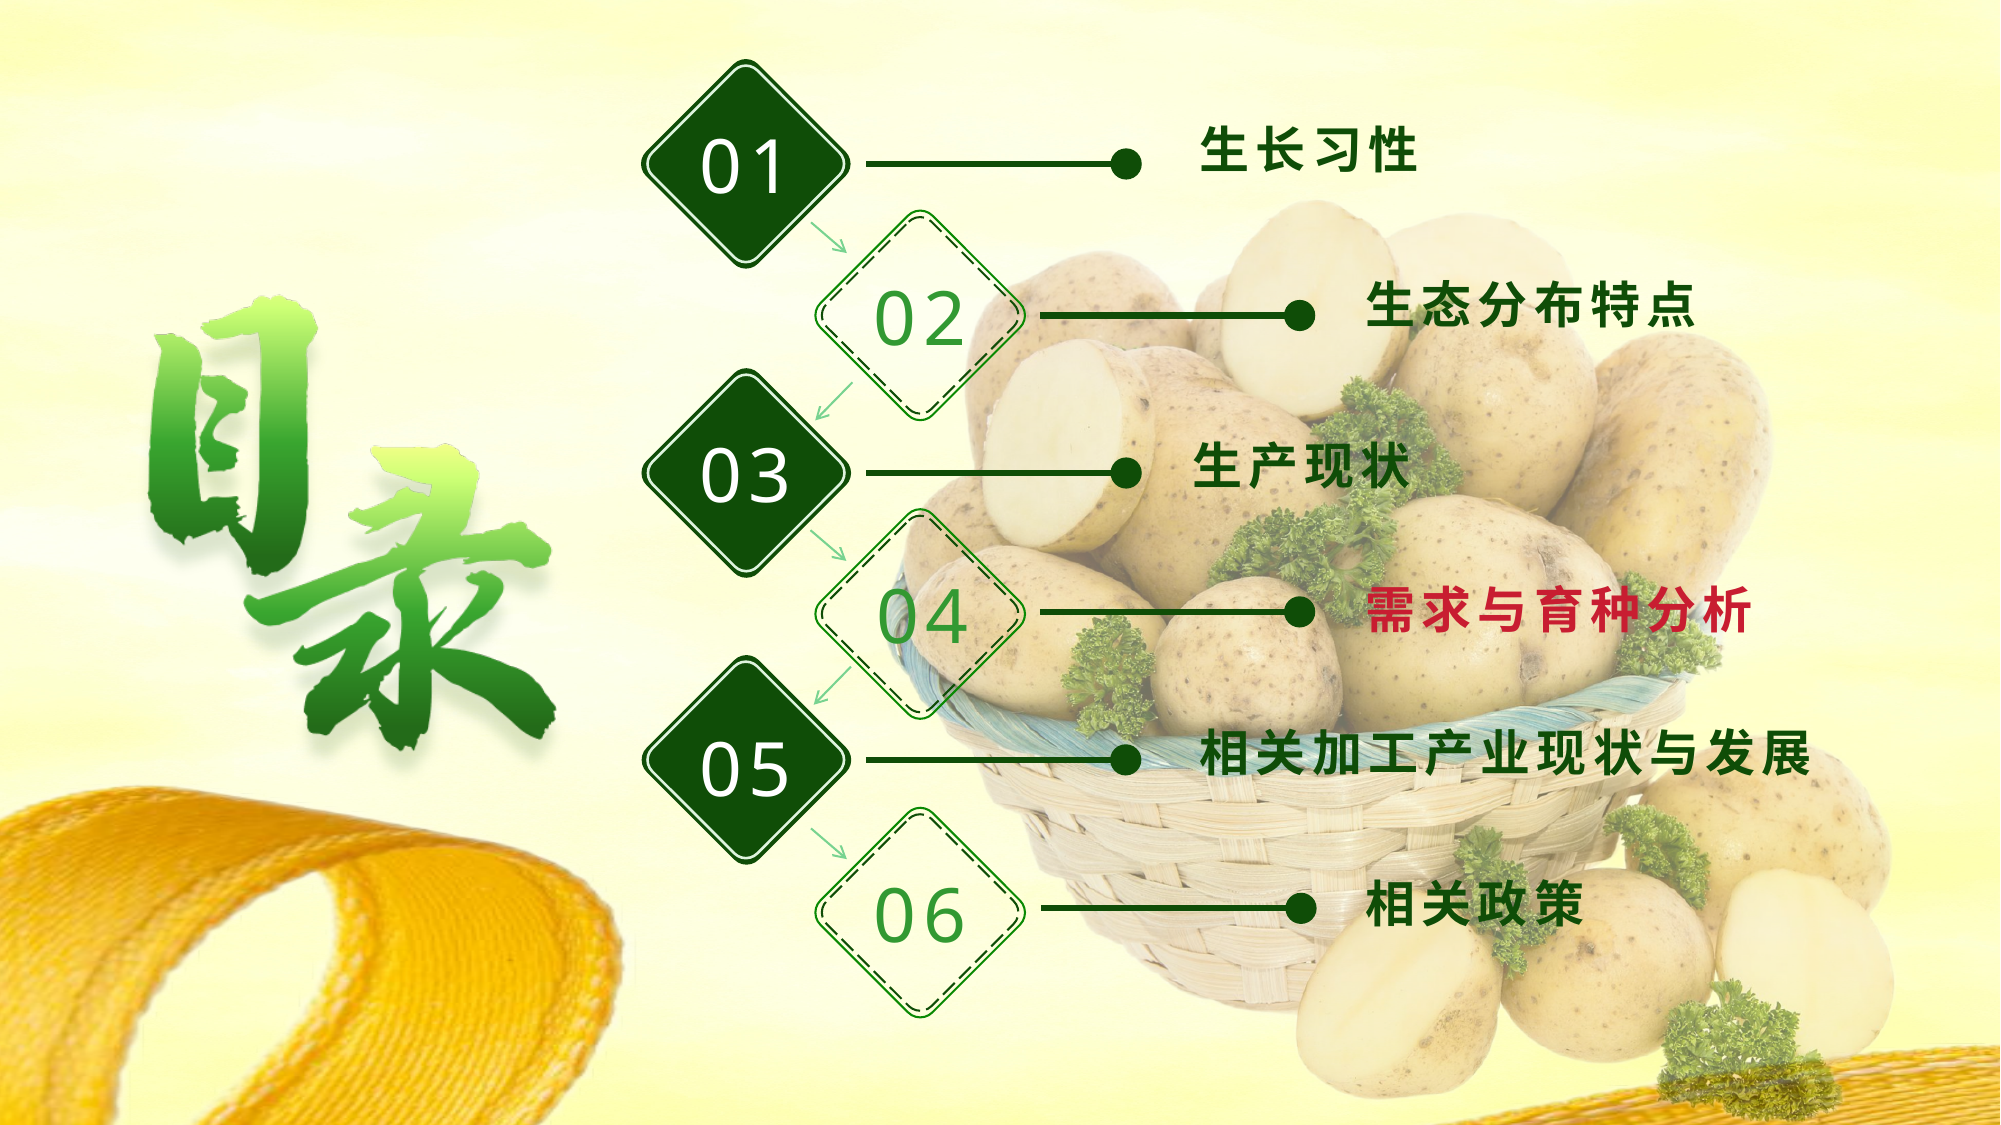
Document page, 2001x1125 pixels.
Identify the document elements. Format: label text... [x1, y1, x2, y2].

text_box [687, 217, 805, 269]
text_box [809, 529, 847, 562]
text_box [814, 381, 853, 421]
text_box [687, 526, 806, 578]
text_box [693, 65, 798, 111]
text_box [693, 217, 798, 263]
text_box [687, 368, 806, 420]
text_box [810, 827, 848, 860]
text_box 03 [645, 420, 807, 526]
text_box [694, 374, 799, 420]
text_box [640, 153, 645, 175]
text_box 01 [645, 111, 847, 217]
text_box [641, 462, 645, 484]
text_box 生长习性 [1184, 111, 1462, 144]
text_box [813, 666, 852, 706]
text_box [694, 526, 799, 572]
picture [0, 0, 2001, 1125]
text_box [810, 221, 848, 254]
text_box [686, 59, 805, 111]
